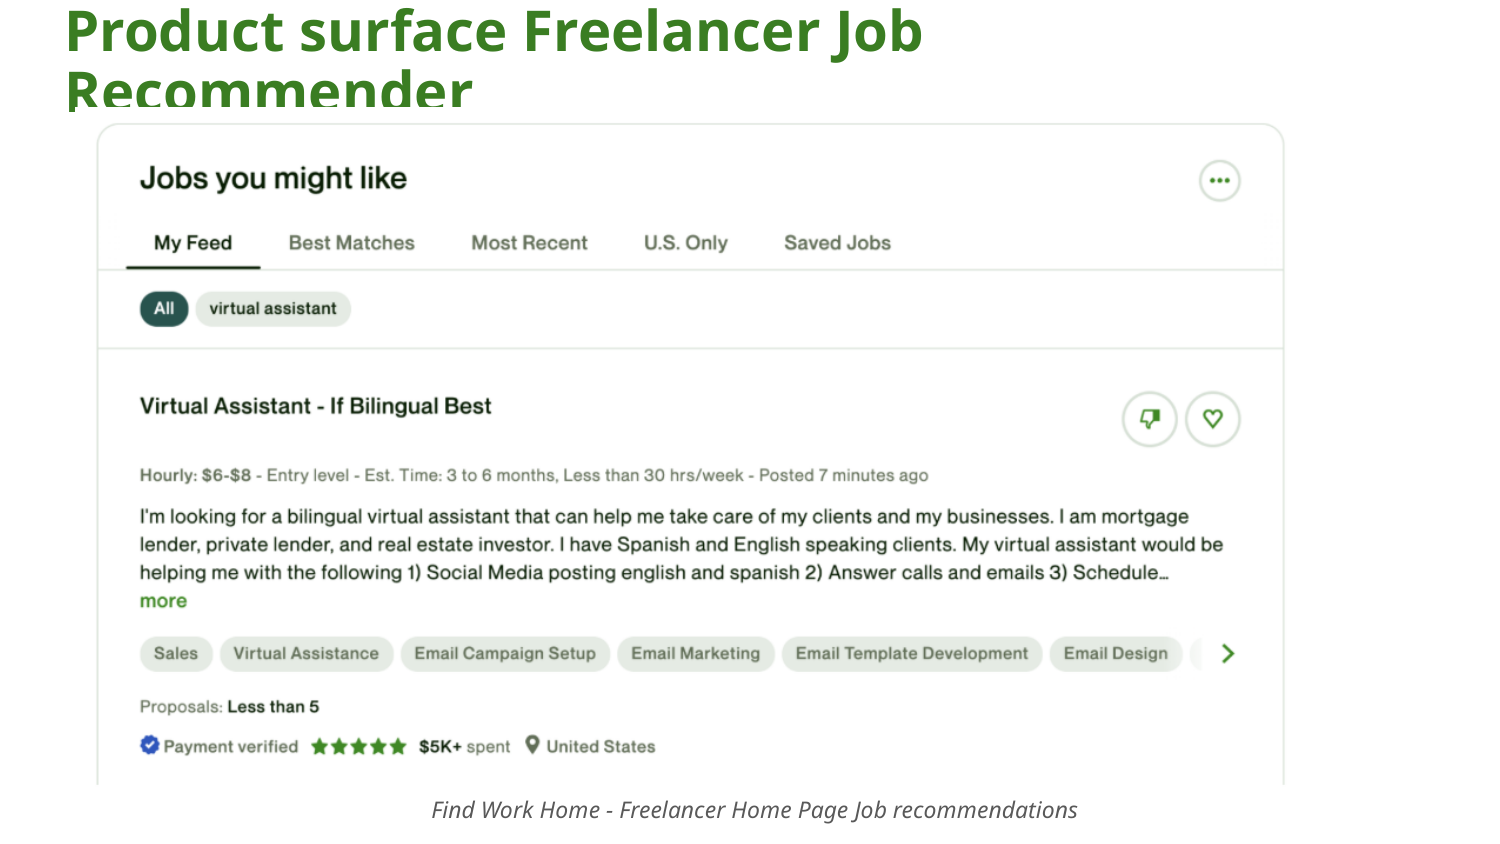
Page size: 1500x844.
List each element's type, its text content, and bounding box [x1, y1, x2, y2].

text_box Find Work Home - Freelancer Home Page Job recommendations [310, 801, 1200, 838]
picture [74, 107, 1298, 793]
title Product surface Freelancer Job Recommender [53, 0, 1347, 146]
